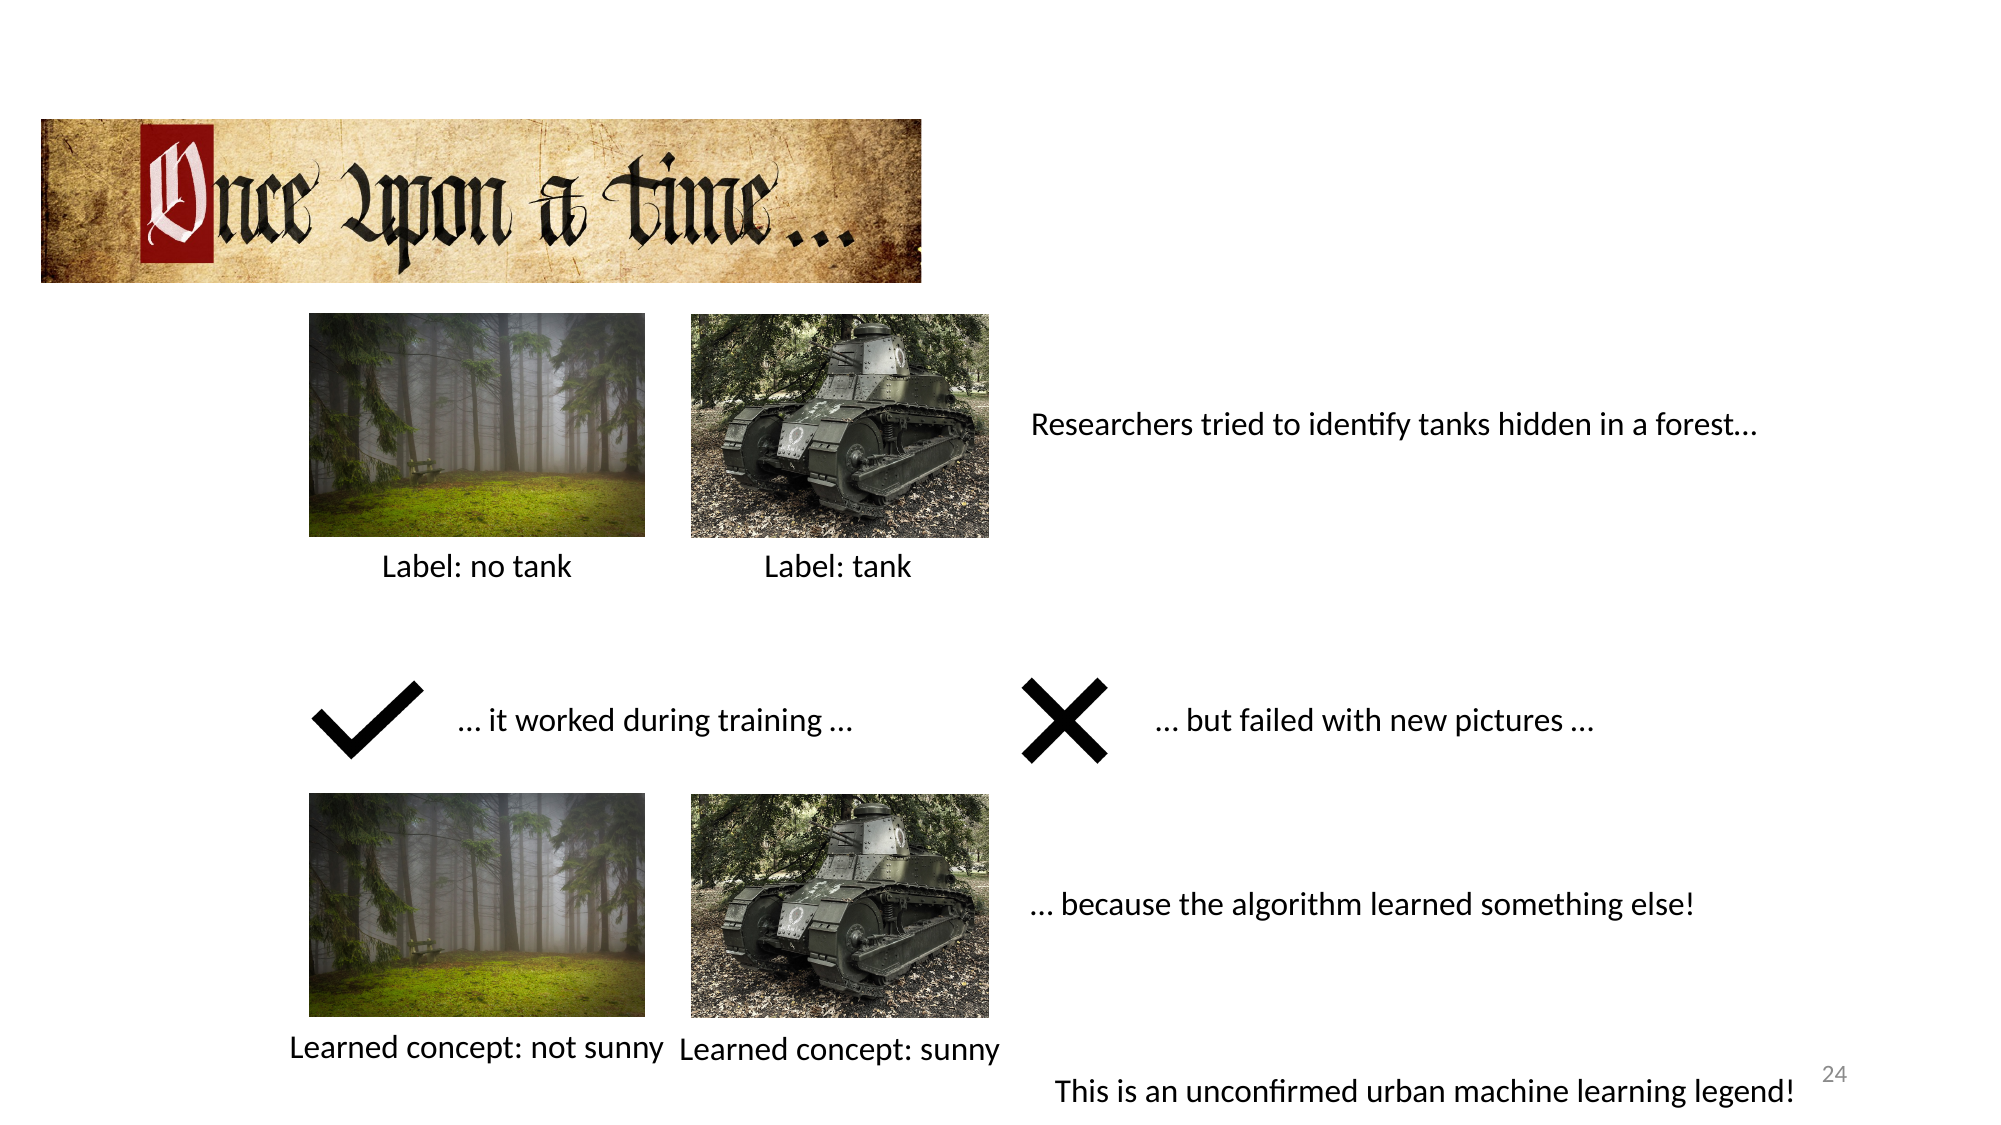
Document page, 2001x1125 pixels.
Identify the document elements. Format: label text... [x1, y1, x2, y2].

text_box … because the algorithm learned something else! [1015, 874, 1712, 930]
text_box … it worked during training … [443, 691, 869, 746]
picture [691, 794, 989, 1018]
picture [309, 313, 645, 537]
picture [40, 119, 922, 284]
text_box Researchers tried to identify tanks hidden in a forest… [1016, 394, 1781, 450]
picture [1006, 662, 1123, 779]
picture [309, 793, 645, 1017]
picture [309, 661, 426, 778]
text_box Learned concept: not sunny [274, 1017, 680, 1073]
slide_number 24 [1412, 1042, 1863, 1103]
text_box Learned concept: sunny [664, 1020, 1016, 1075]
picture [691, 314, 989, 538]
text_box Label: tank [749, 538, 927, 592]
text_box Label: no tank [367, 537, 587, 592]
text_box This is an unconfirmed urban machine learning legend! [1040, 1062, 1812, 1117]
text_box … but failed with new pictures … [1140, 691, 1610, 746]
